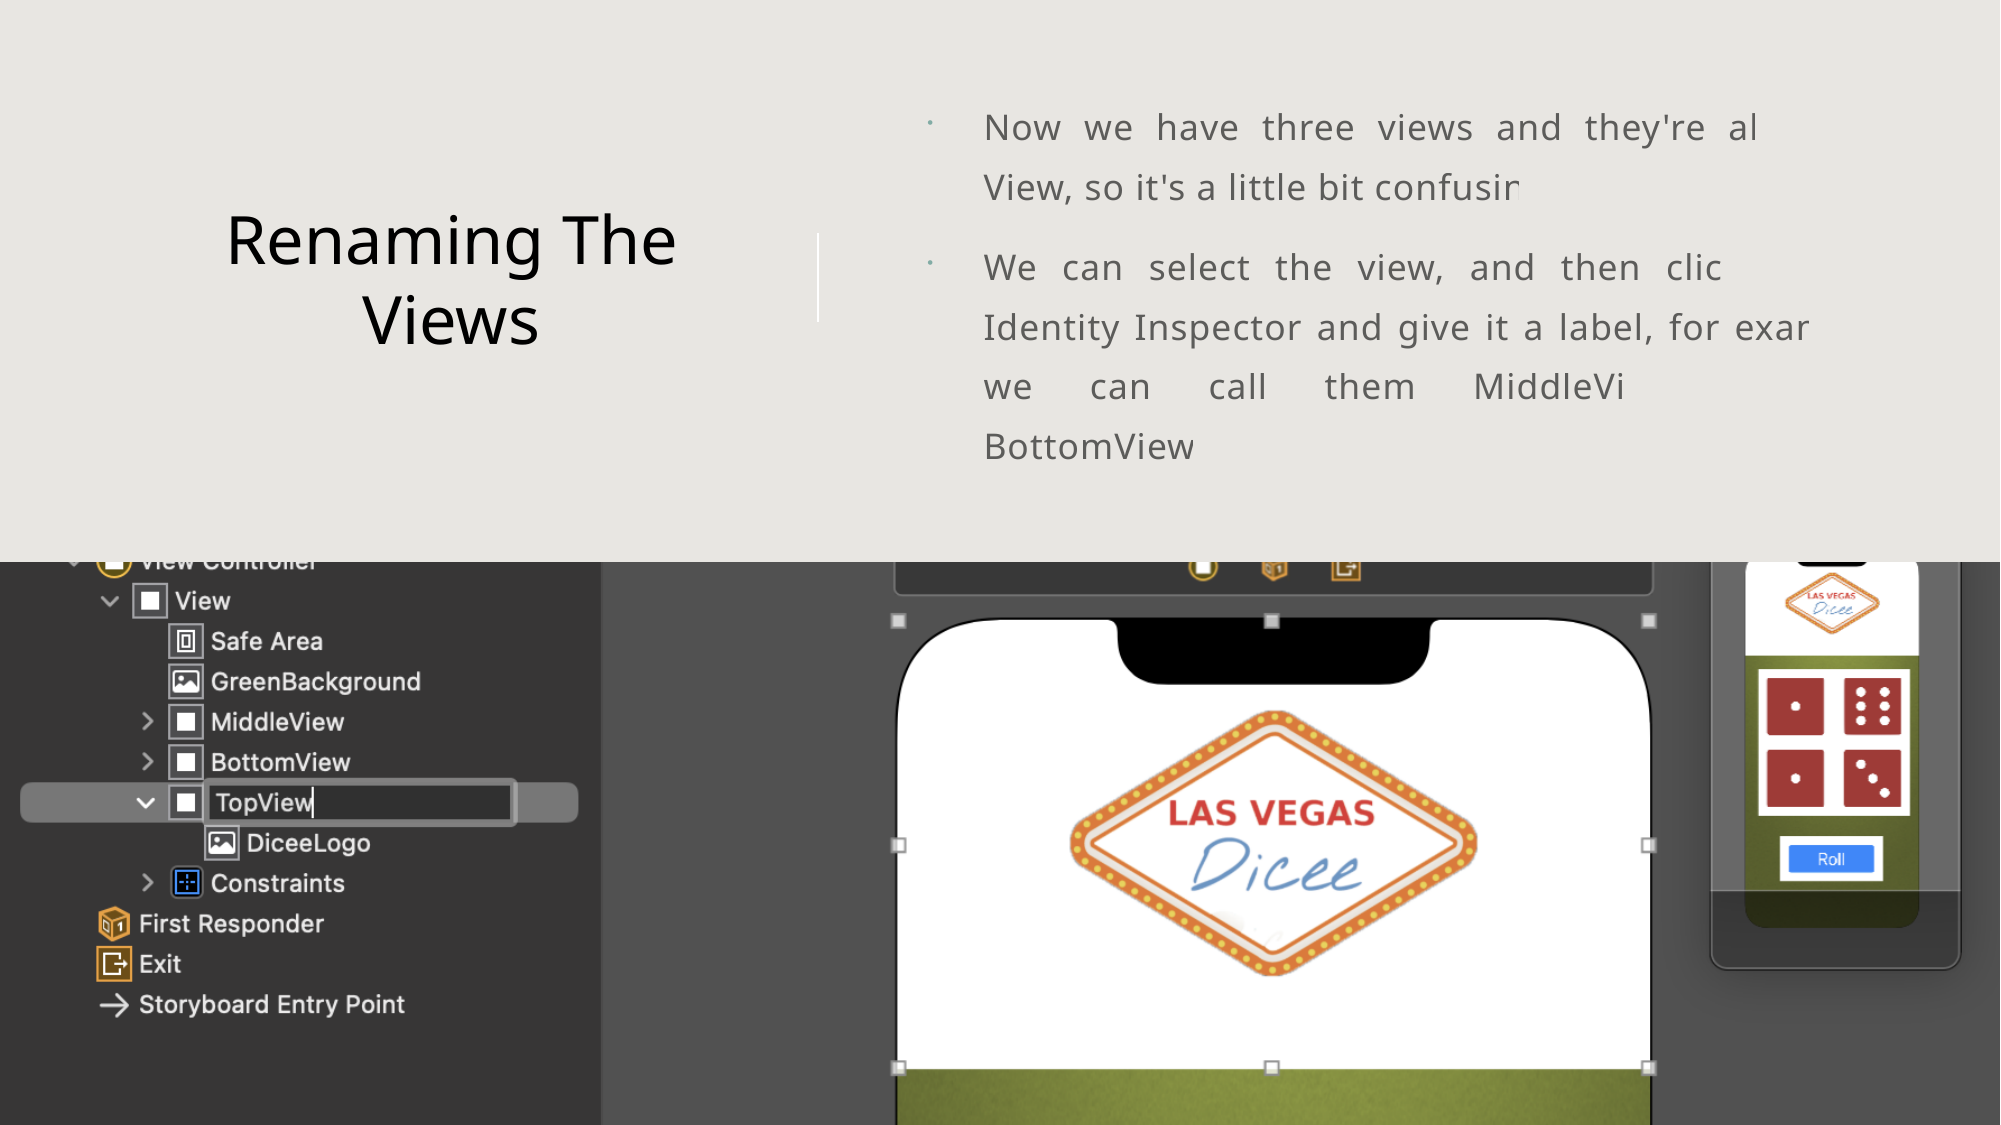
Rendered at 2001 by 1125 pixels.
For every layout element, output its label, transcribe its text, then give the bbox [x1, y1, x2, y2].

text_box [0, 0, 2000, 562]
title Renaming The Views [162, 88, 742, 467]
list Now we have three views and they're all called View, so it's a little bit confusing. We can select the view, and then click on the Identity Inspector and give it a label, for example, we can call them MiddleView, TopView, BottomView. [909, 73, 1912, 482]
picture [0, 562, 2000, 1125]
